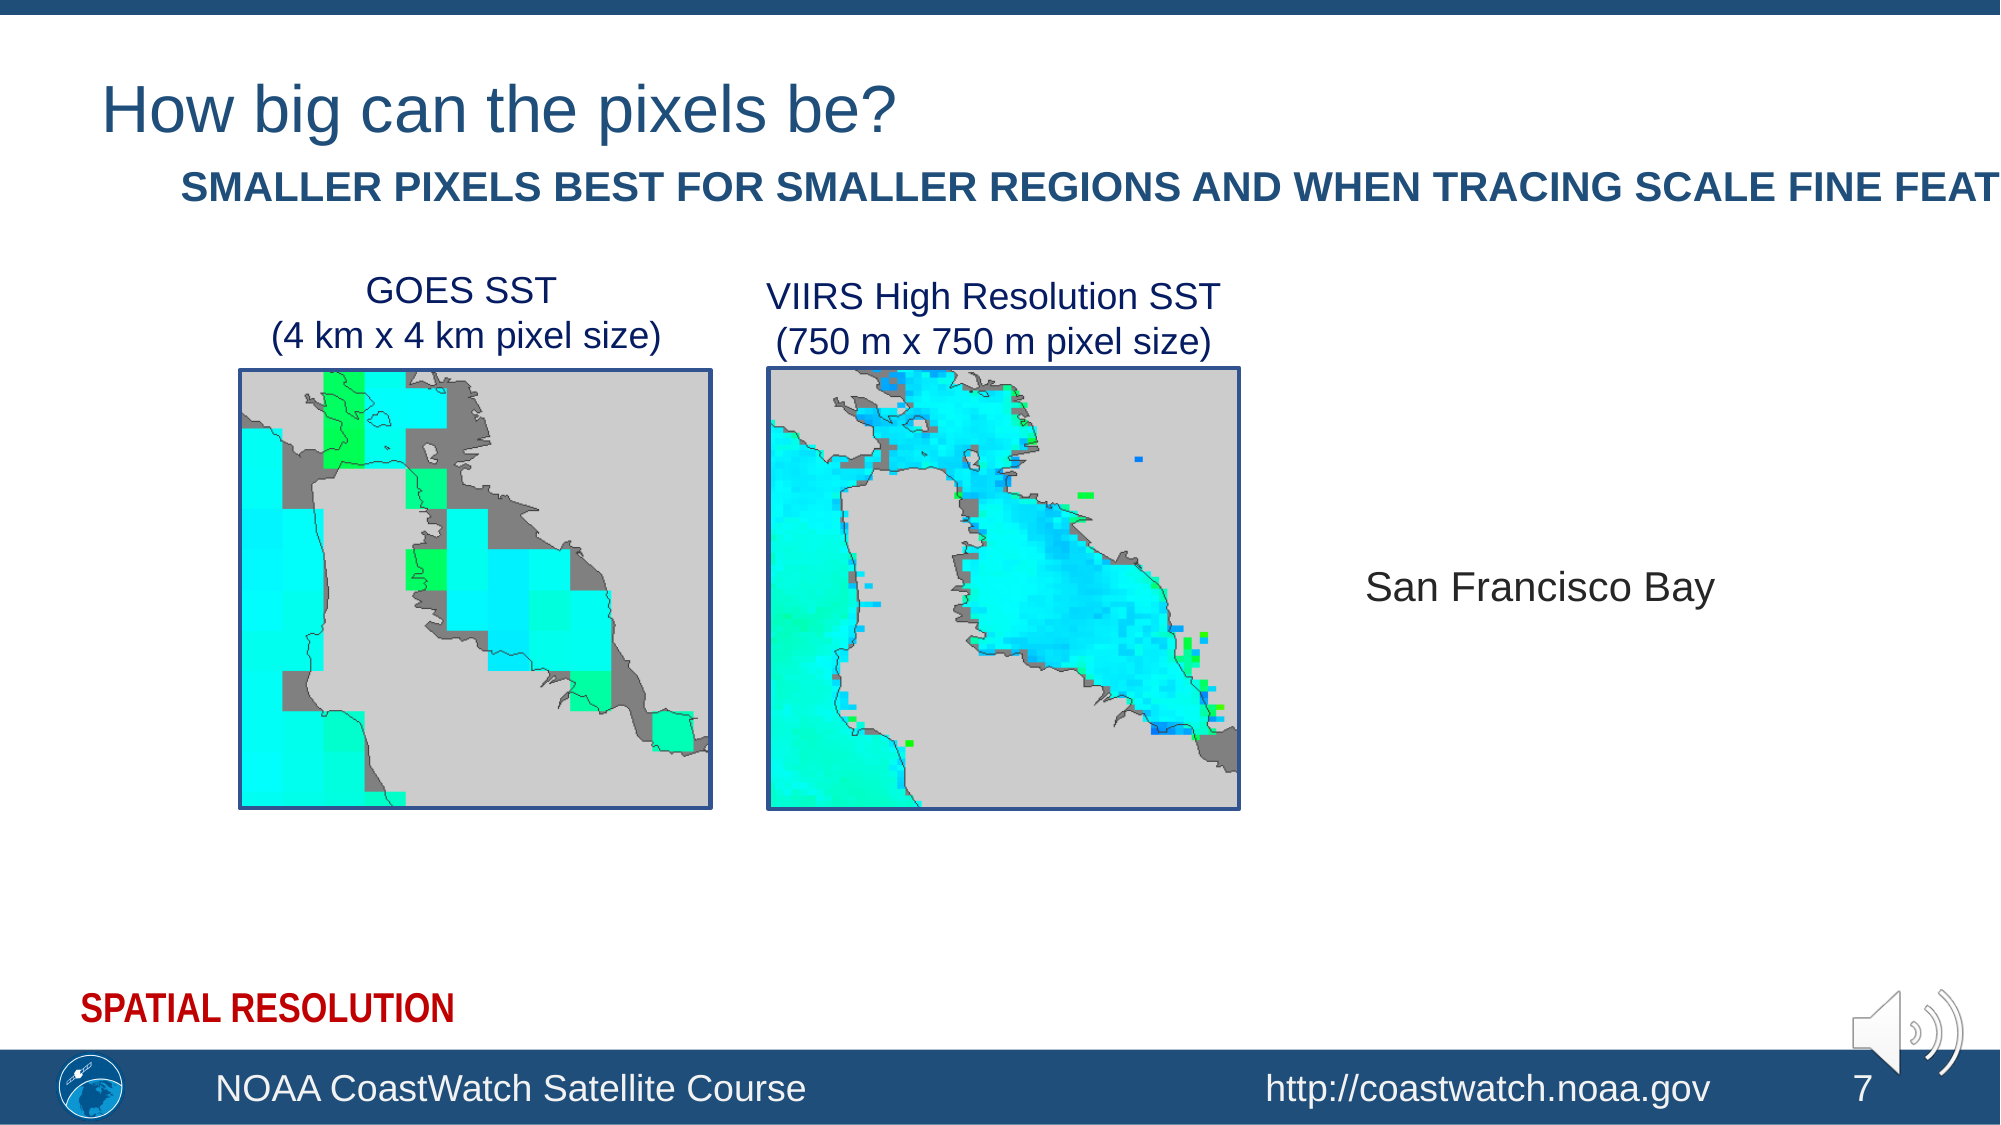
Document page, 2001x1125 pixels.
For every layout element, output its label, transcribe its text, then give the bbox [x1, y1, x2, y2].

text_box GOES SST (4 km x 4 km pixel size) [224, 280, 709, 344]
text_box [241, 369, 1838, 807]
picture [1841, 966, 1976, 1101]
title How big can the pixels be? [86, 1, 1812, 220]
text_box Smaller pixels best for smaller regions and when tracing scale fine features [165, 152, 2000, 218]
footer NOAA CoastWatch Satellite Course http://coastwatch.noaa.gov [200, 1056, 1738, 1117]
slide_number ‹#› [1837, 1056, 2000, 1117]
text_box VIIRS High Resolution SST (750 m x 750 m pixel size) [750, 282, 1237, 353]
picture [56, 1052, 125, 1121]
text_box Spatial Resolution [66, 963, 553, 1038]
